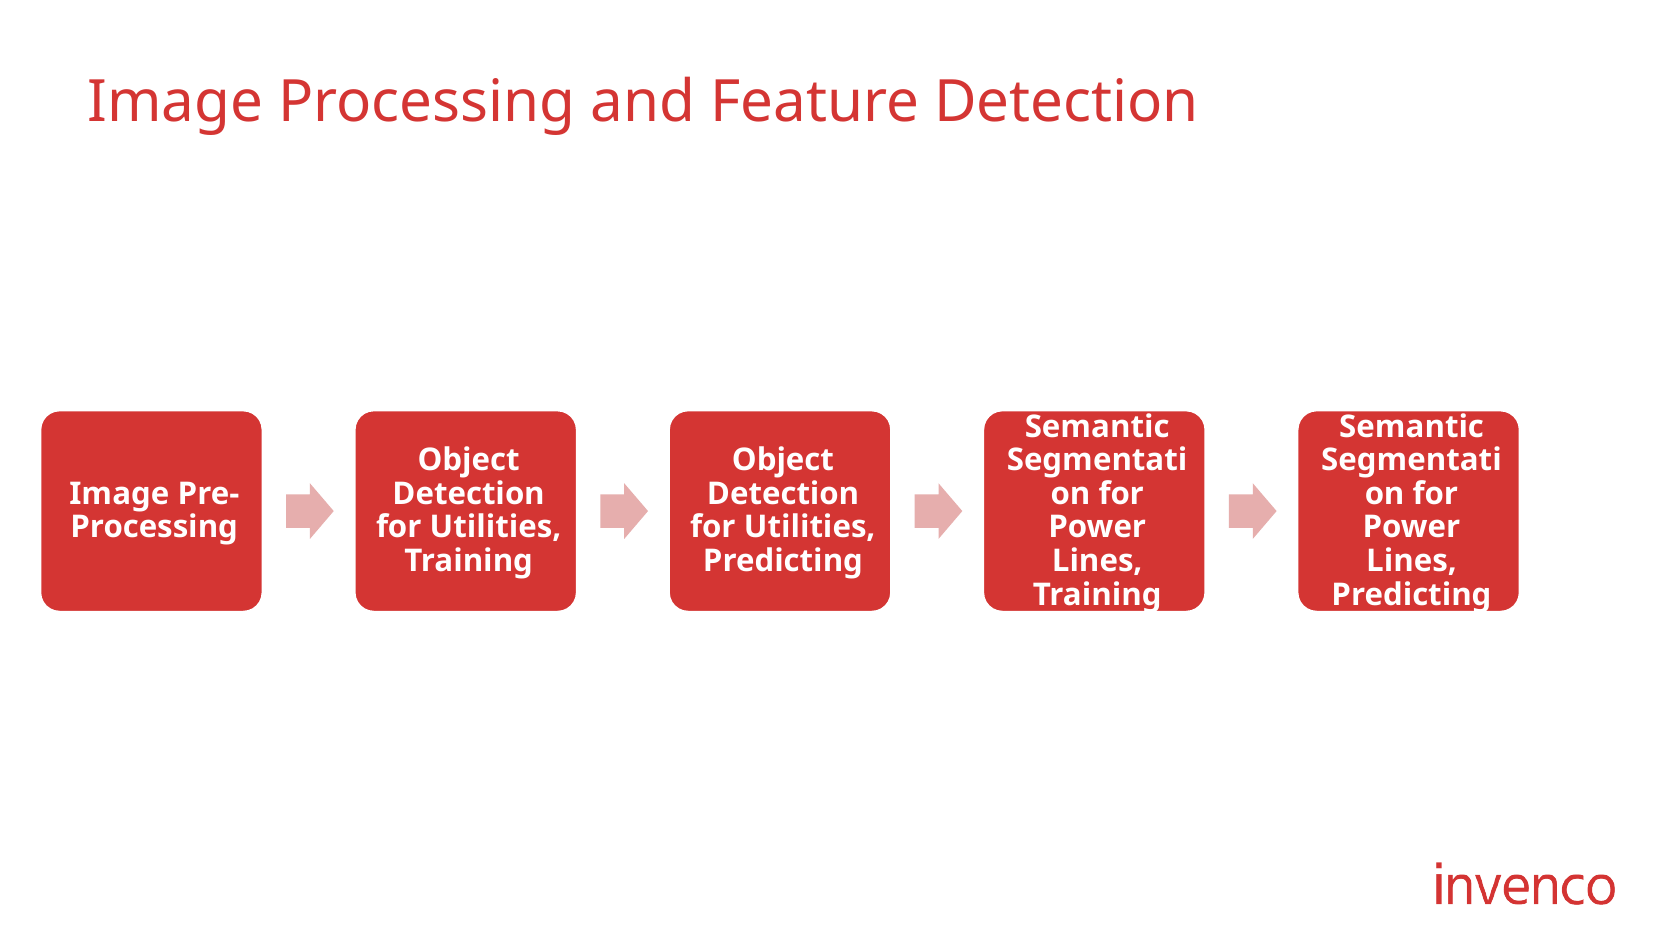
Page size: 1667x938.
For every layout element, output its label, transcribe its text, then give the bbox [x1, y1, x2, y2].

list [38, 130, 1522, 892]
title Image Processing and Feature Detection [72, 19, 1398, 128]
picture [1436, 862, 1615, 905]
